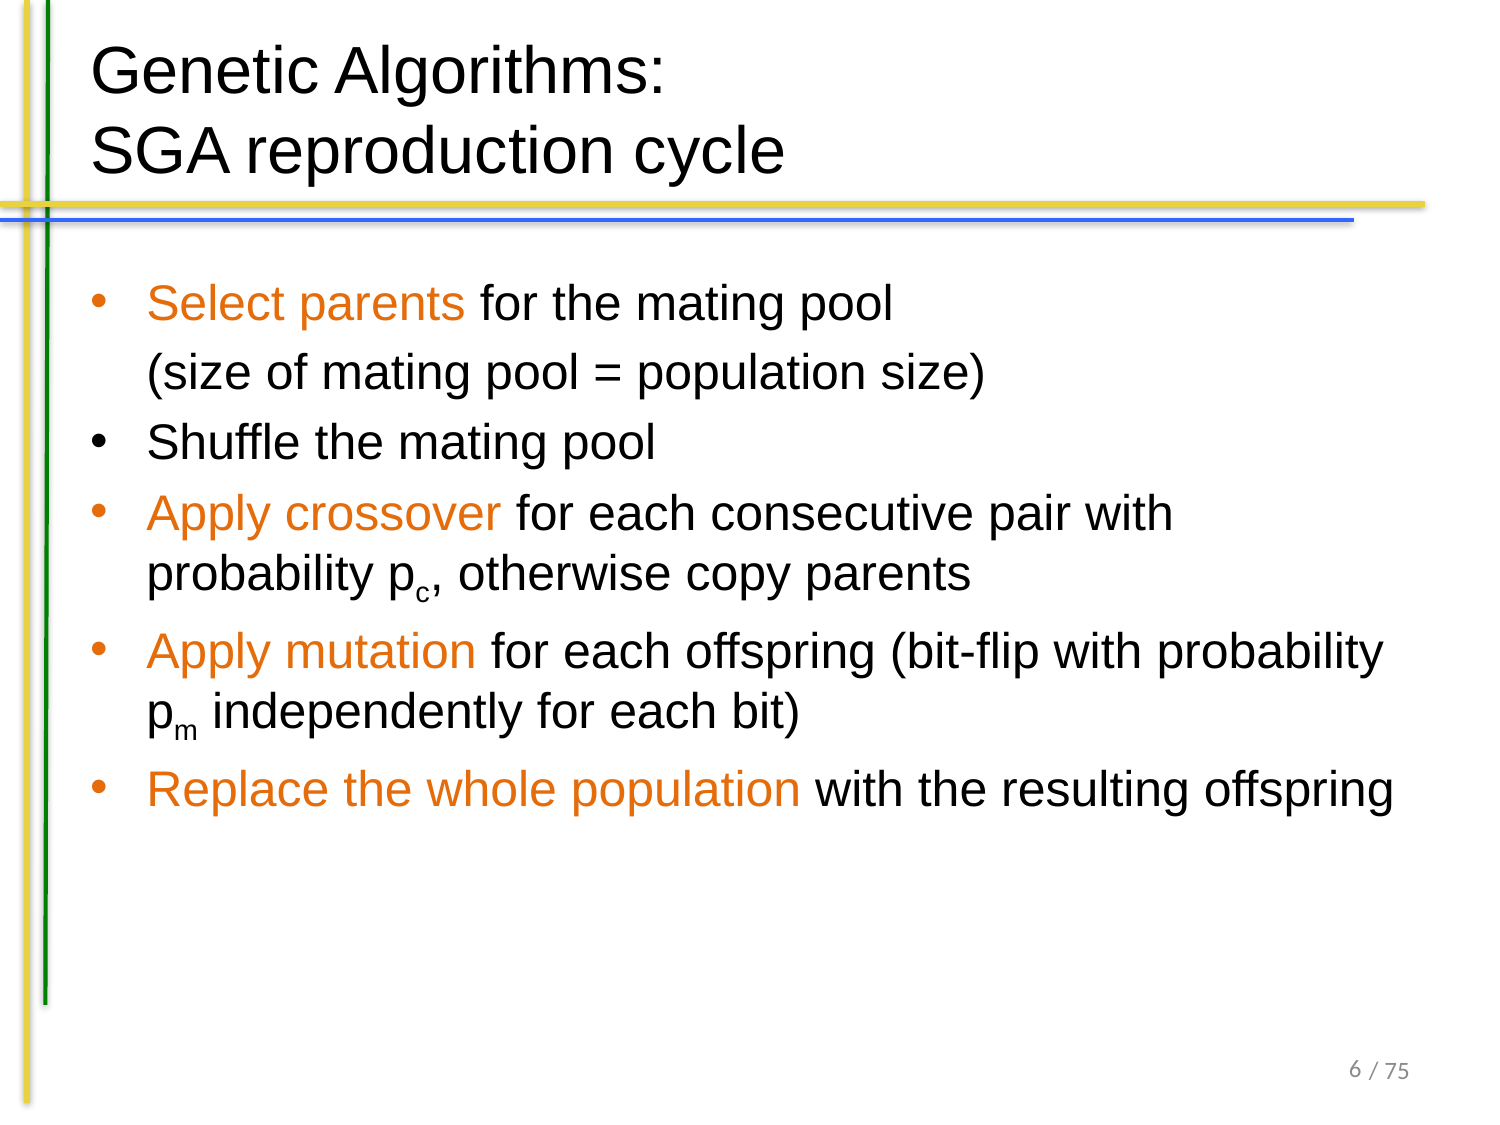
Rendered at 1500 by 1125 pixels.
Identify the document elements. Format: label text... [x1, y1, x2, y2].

list Select parents for the mating pool (size of mating pool = population size) Shuffle the mating pool Apply crossover for each consecutive pair with probability pc, otherwise copy parents Apply mutation for each offspring (bit-flip with probability pm independently for each bit) Replace the whole population with the resulting offspring [75, 262, 1425, 1005]
title Genetic Algorithms: SGA reproduction cycle [75, 12, 1425, 201]
slide_number 6 [1222, 1026, 1377, 1109]
